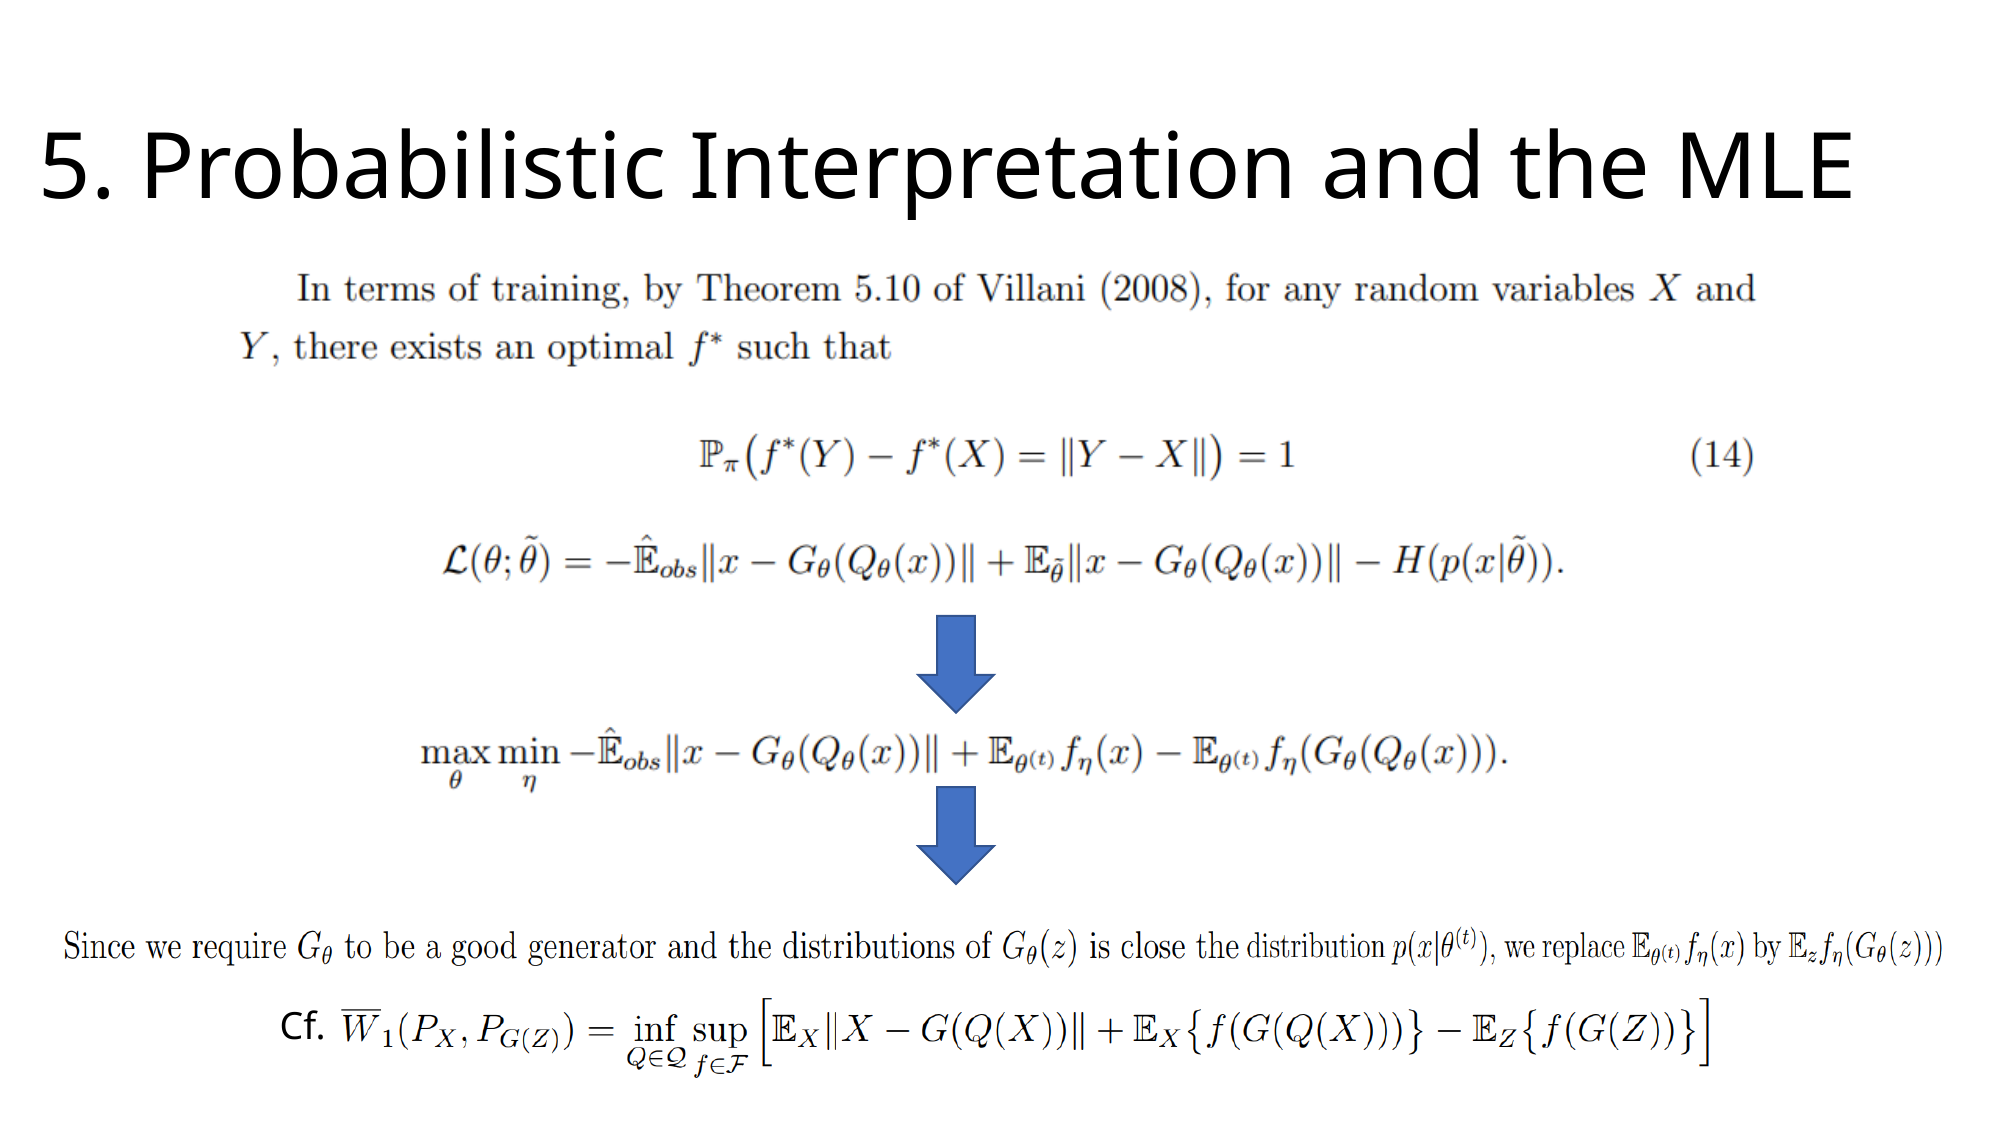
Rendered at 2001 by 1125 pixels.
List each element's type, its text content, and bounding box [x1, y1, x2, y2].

title 5. Probabilistic Interpretation and the MLE [23, 59, 2000, 278]
text_box [915, 820, 997, 886]
picture [315, 975, 1715, 1091]
text_box Cf. [264, 994, 315, 1055]
picture [384, 690, 1528, 820]
picture [221, 257, 1779, 501]
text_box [54, 914, 1946, 975]
text_box [915, 614, 997, 690]
picture [417, 505, 1583, 611]
